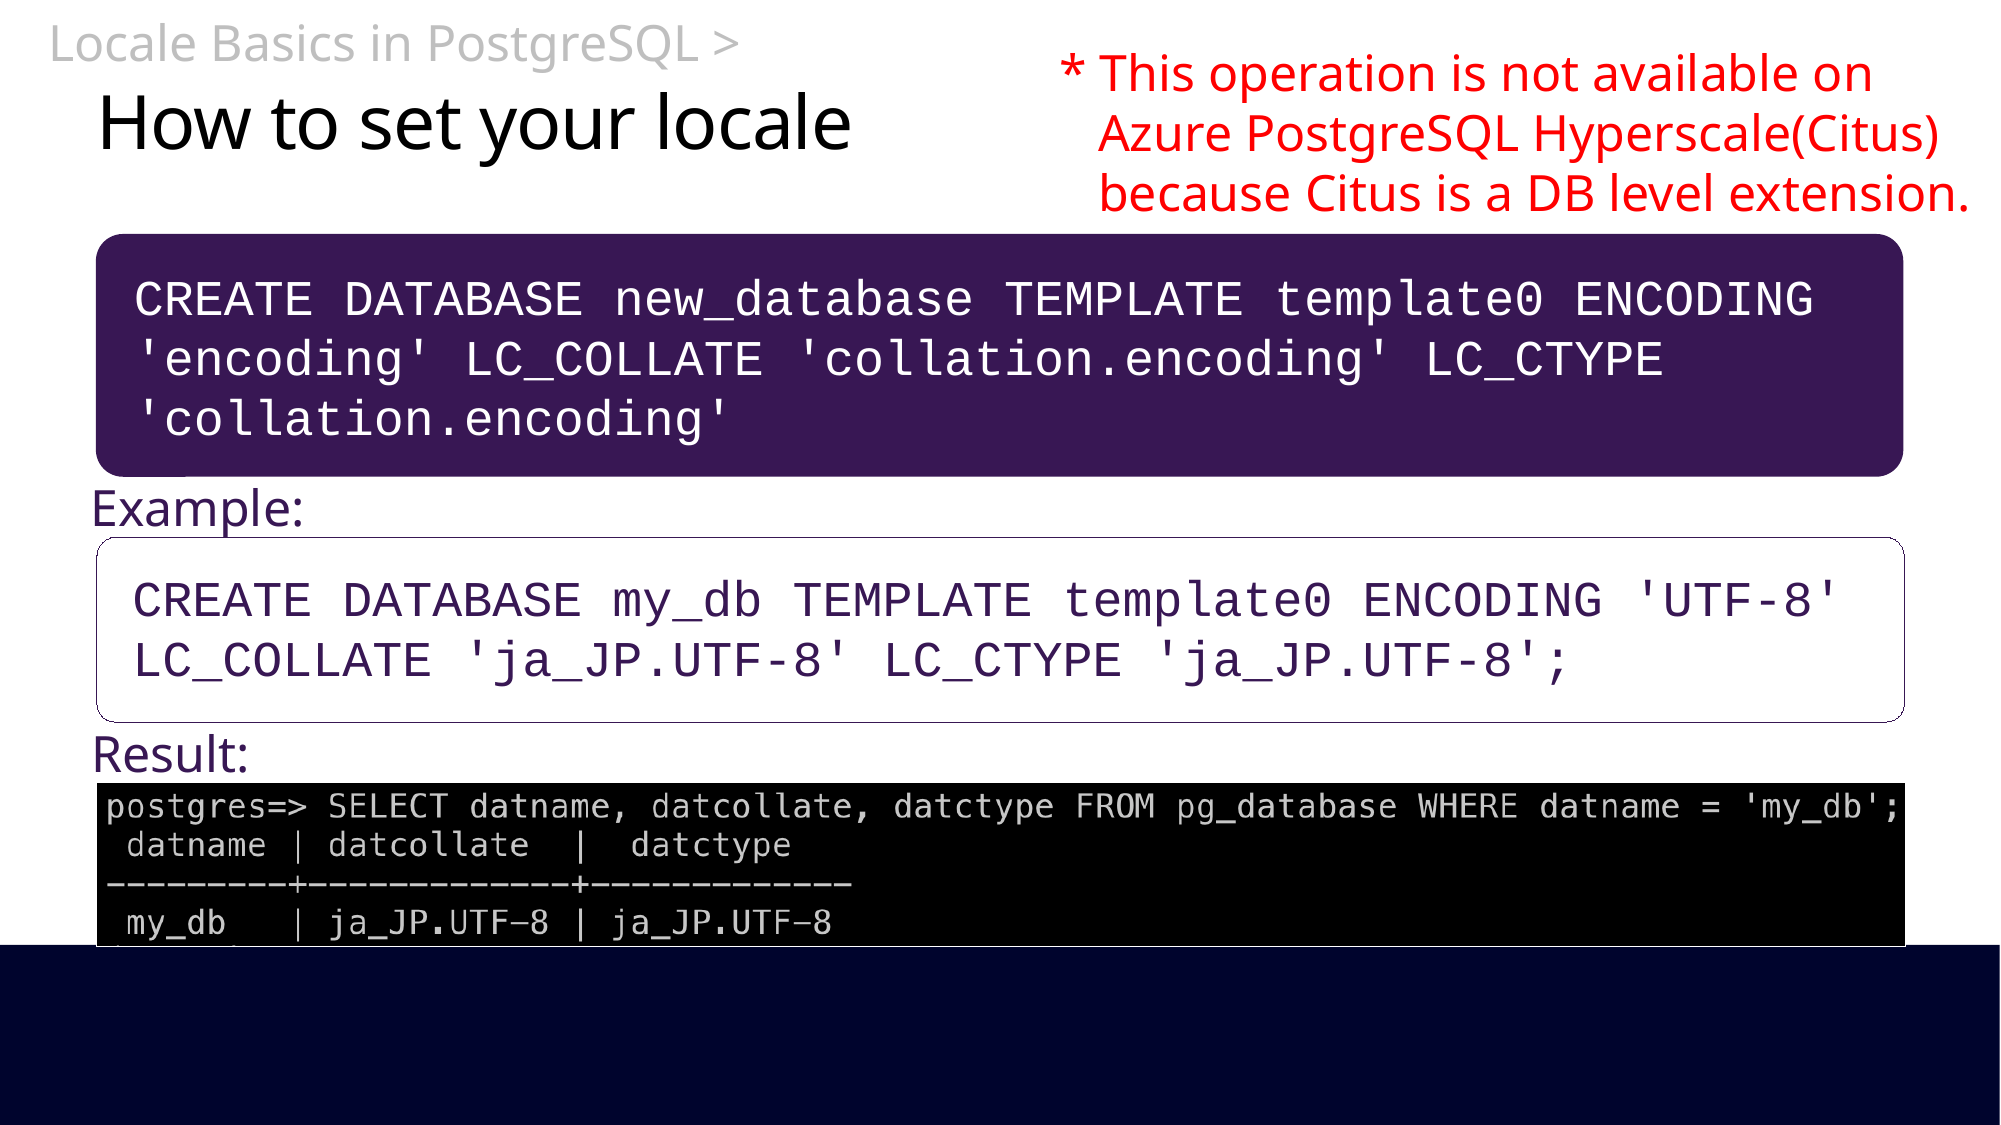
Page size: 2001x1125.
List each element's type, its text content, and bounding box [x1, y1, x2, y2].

picture [96, 782, 1906, 947]
text_box CREATE DATABASE new_database TEMPLATE template0 ENCODING 'encoding' LC_COLLATE 'collation.encoding' LC_CTYPE 'collation.encoding' [95, 233, 1904, 477]
list Locale Basics in PostgreSQL > [48, 11, 1952, 72]
text_box CREATE DATABASE my_db TEMPLATE template0 ENCODING 'UTF-8' LC_COLLATE 'ja_JP.UTF-8' LC_CTYPE 'ja_JP.UTF-8'; [96, 537, 1905, 723]
text_box * This operation is not available on Azure PostgreSQL Hyperscale(Citus) because Citus is a DB level extension. [1059, 41, 1972, 222]
title How to set your locale [96, 75, 1059, 166]
text_box Example: [90, 476, 305, 537]
text_box Result: [91, 722, 250, 783]
